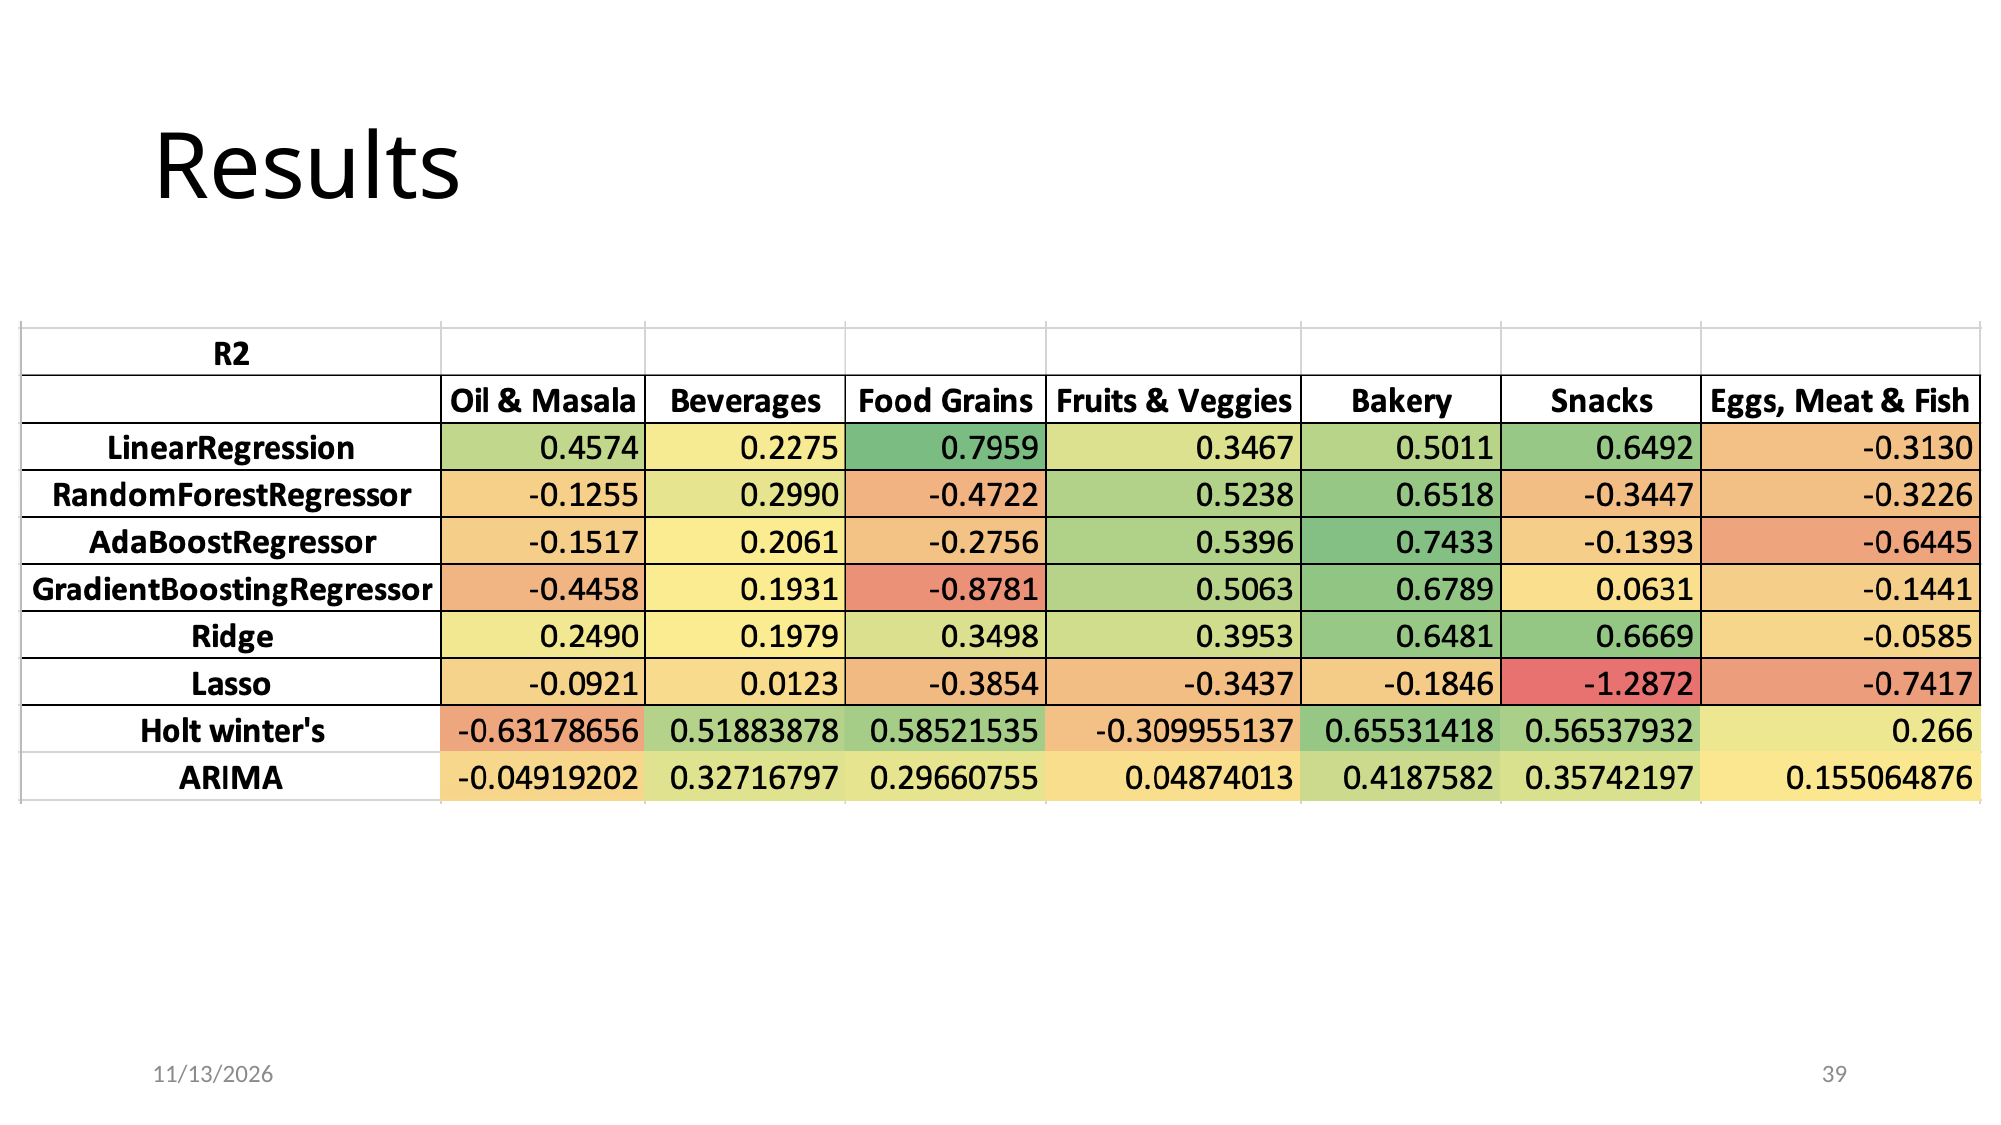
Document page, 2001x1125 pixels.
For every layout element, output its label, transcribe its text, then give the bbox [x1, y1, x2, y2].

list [18, 321, 1982, 804]
slide_number 39 [1412, 1042, 1863, 1103]
title Results [137, 59, 1863, 278]
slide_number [137, 1042, 588, 1103]
